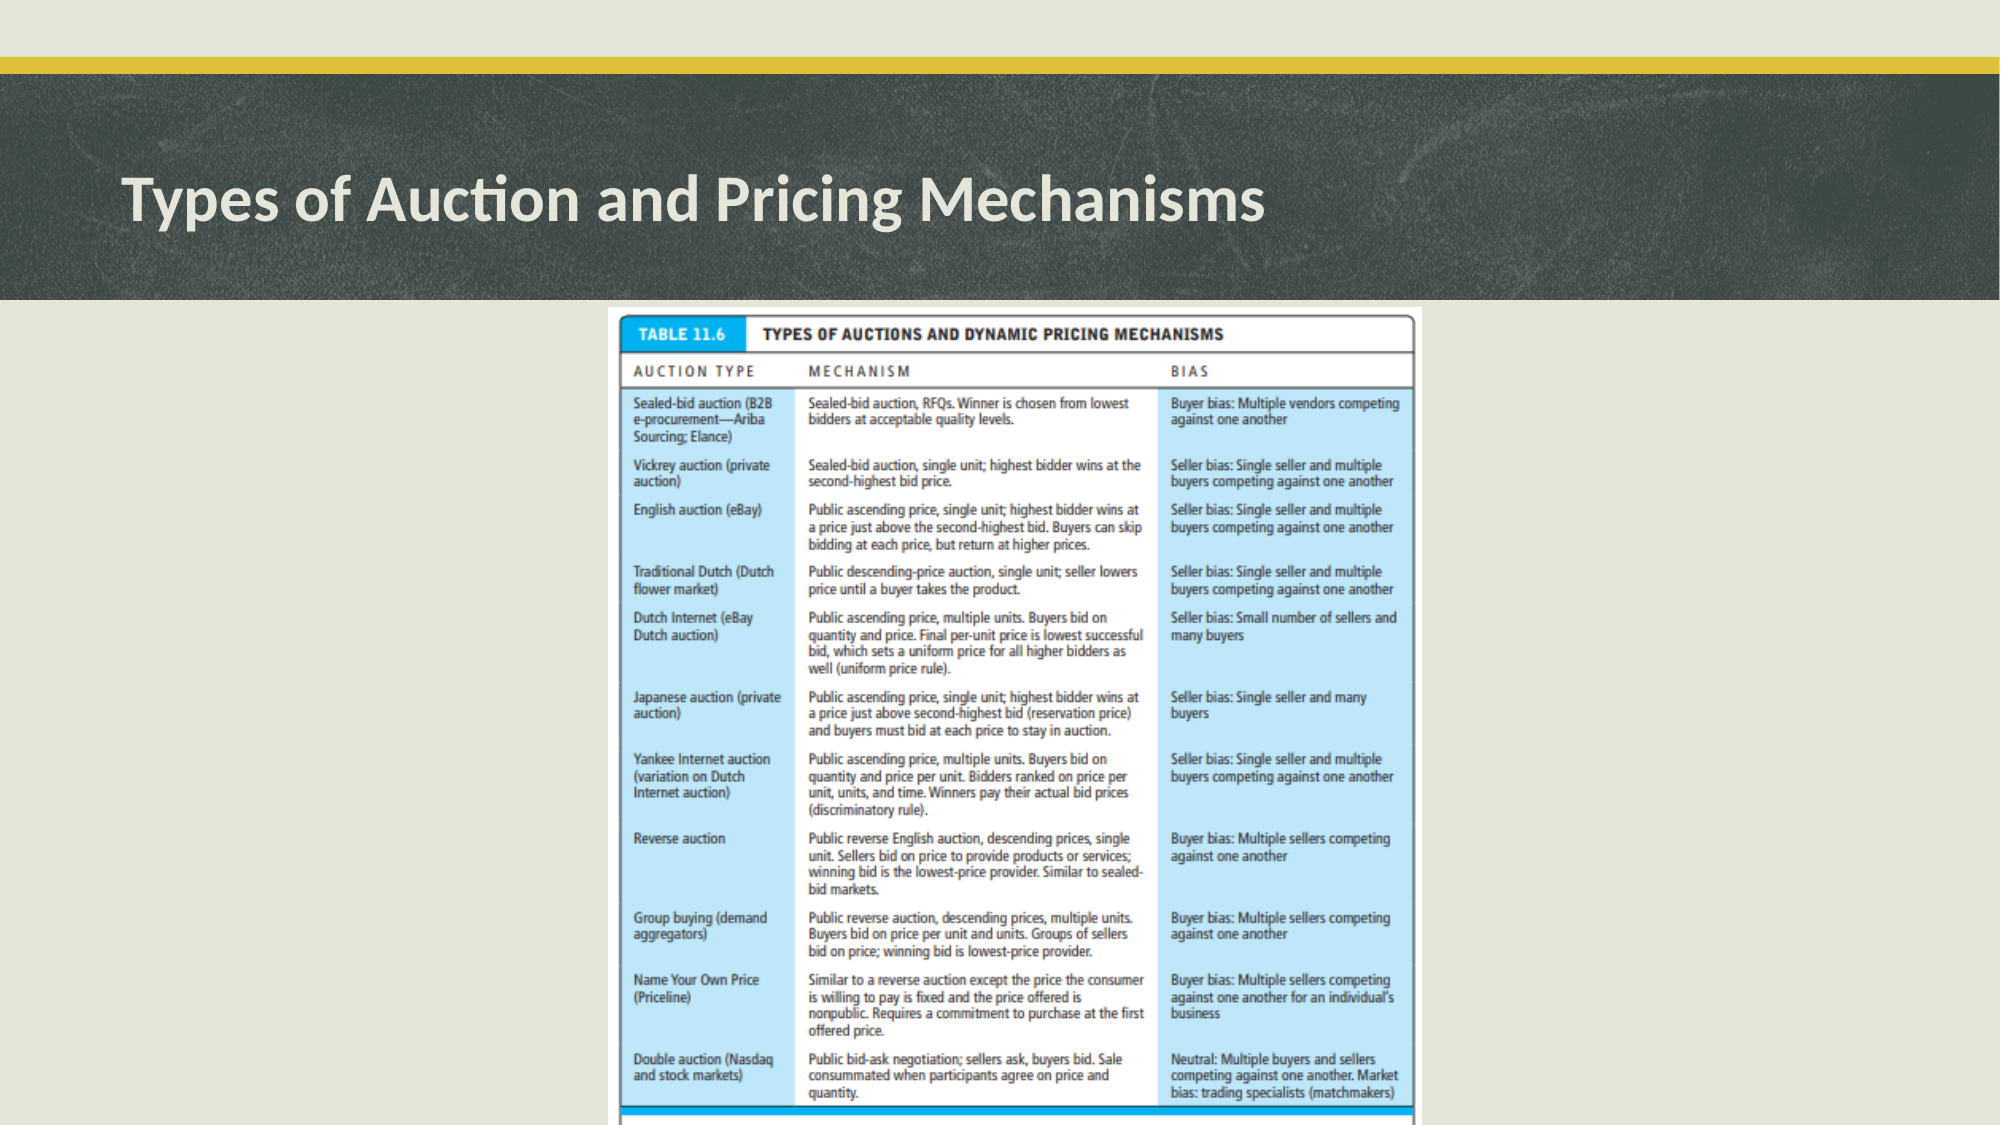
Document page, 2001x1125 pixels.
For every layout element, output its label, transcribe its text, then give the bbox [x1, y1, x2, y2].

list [608, 307, 1422, 1125]
picture [0, 74, 2000, 300]
title Types of Auction and Pricing Mechanisms [106, 97, 1790, 300]
